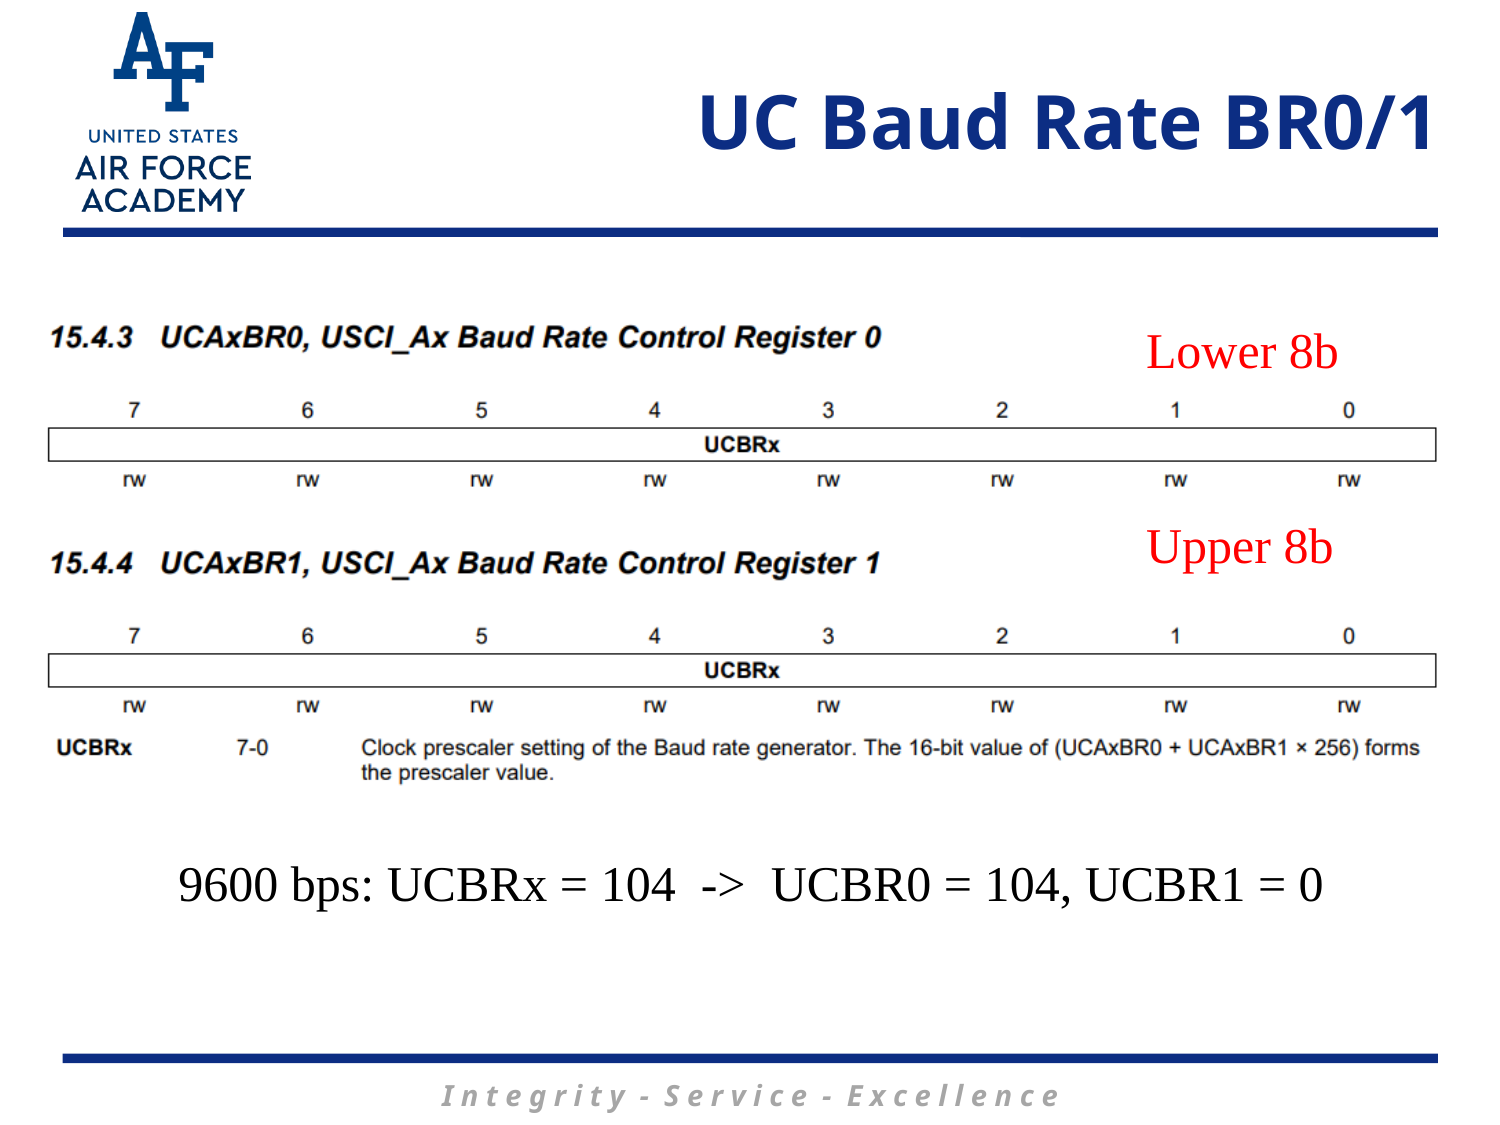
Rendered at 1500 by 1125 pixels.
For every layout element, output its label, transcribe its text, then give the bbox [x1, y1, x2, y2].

picture [0, 293, 1500, 831]
title UC Baud Rate BR0/1 [299, 29, 1456, 211]
text_box 9600 bps: UCBRx = 104 -> UCBR0 = 104, UCBR1 = 0 [163, 844, 1339, 919]
picture [75, 12, 251, 212]
